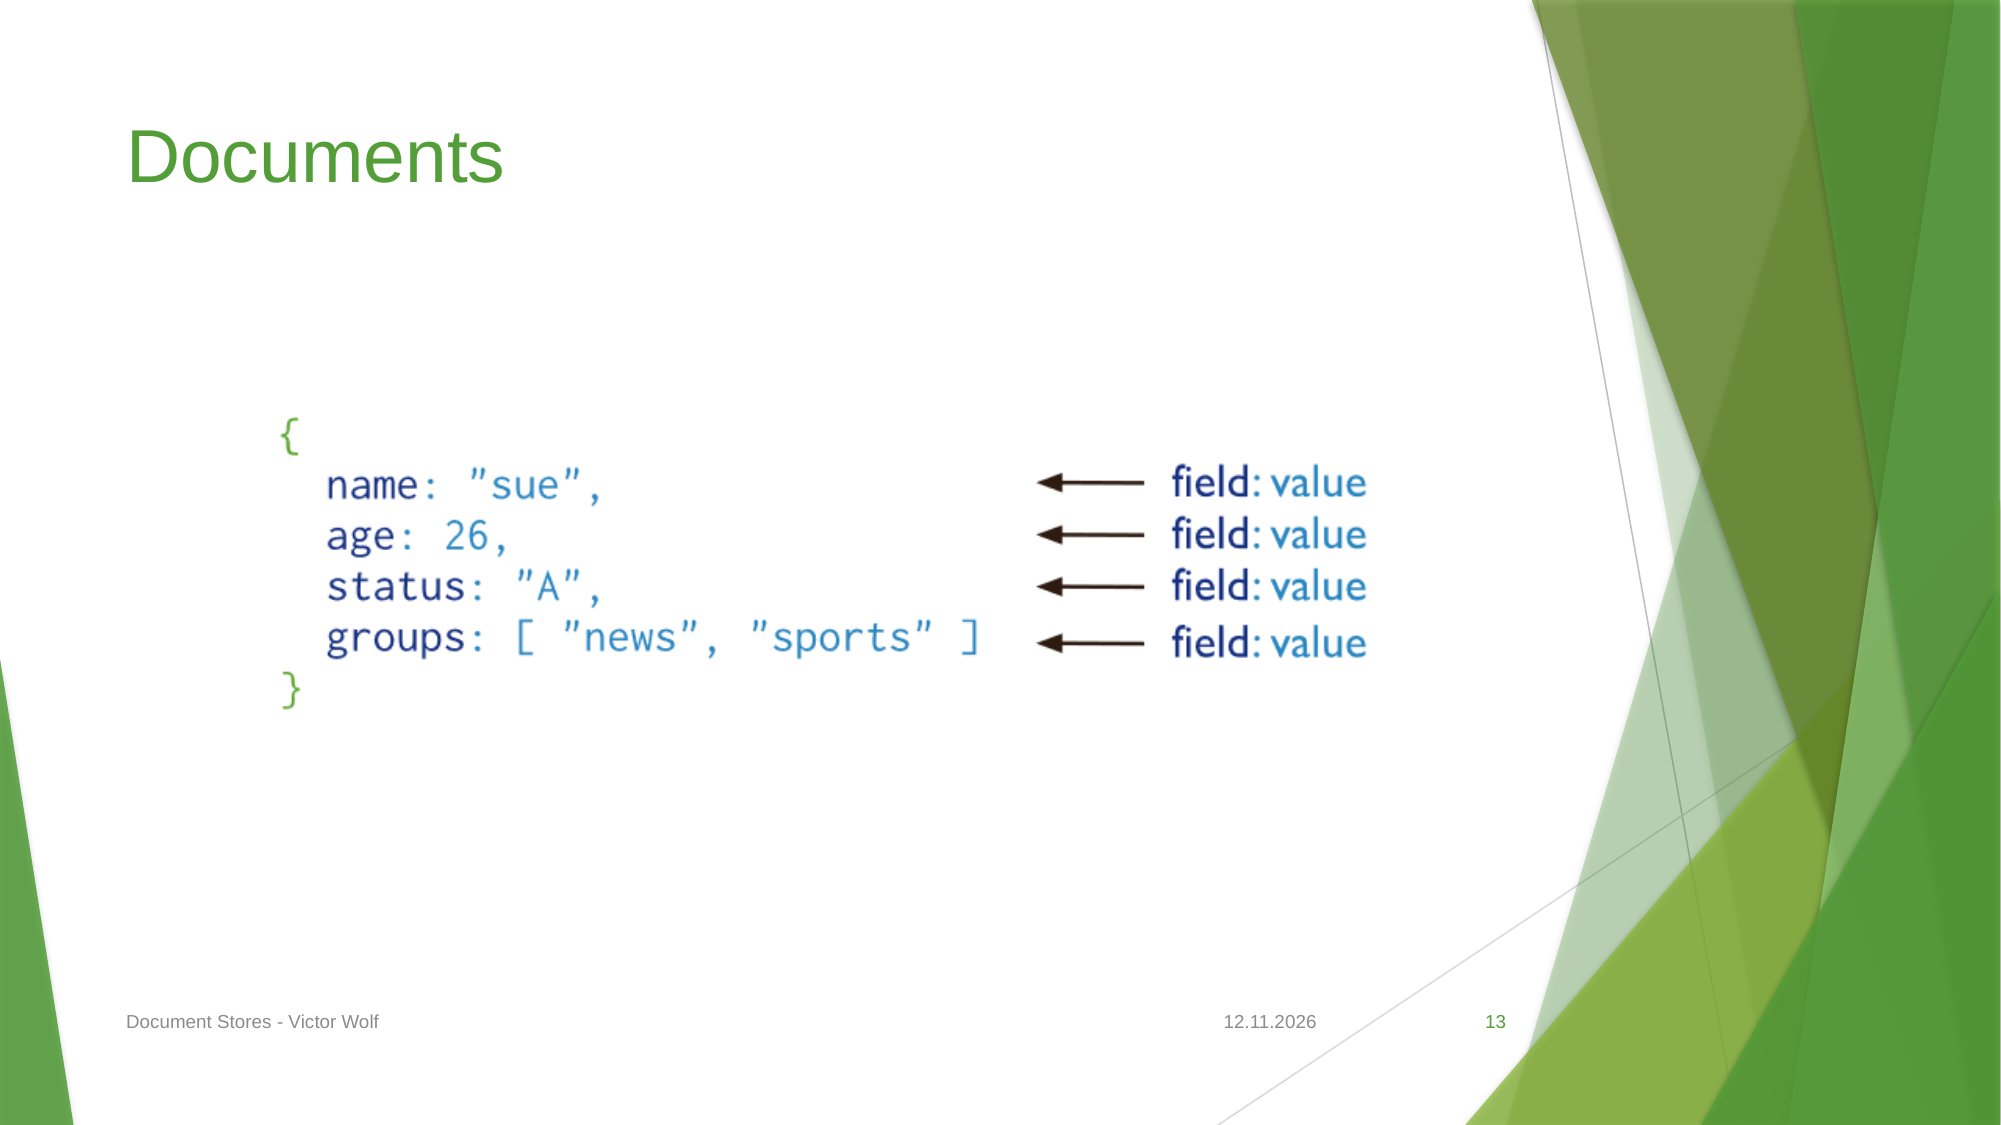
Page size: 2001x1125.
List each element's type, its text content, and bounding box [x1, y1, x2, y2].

title Documents [111, 99, 1522, 317]
slide_number 13 [1409, 991, 1522, 1051]
footer Document Stores - Victor Wolf [111, 991, 1145, 1051]
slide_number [1181, 991, 1332, 1051]
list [267, 394, 1427, 731]
